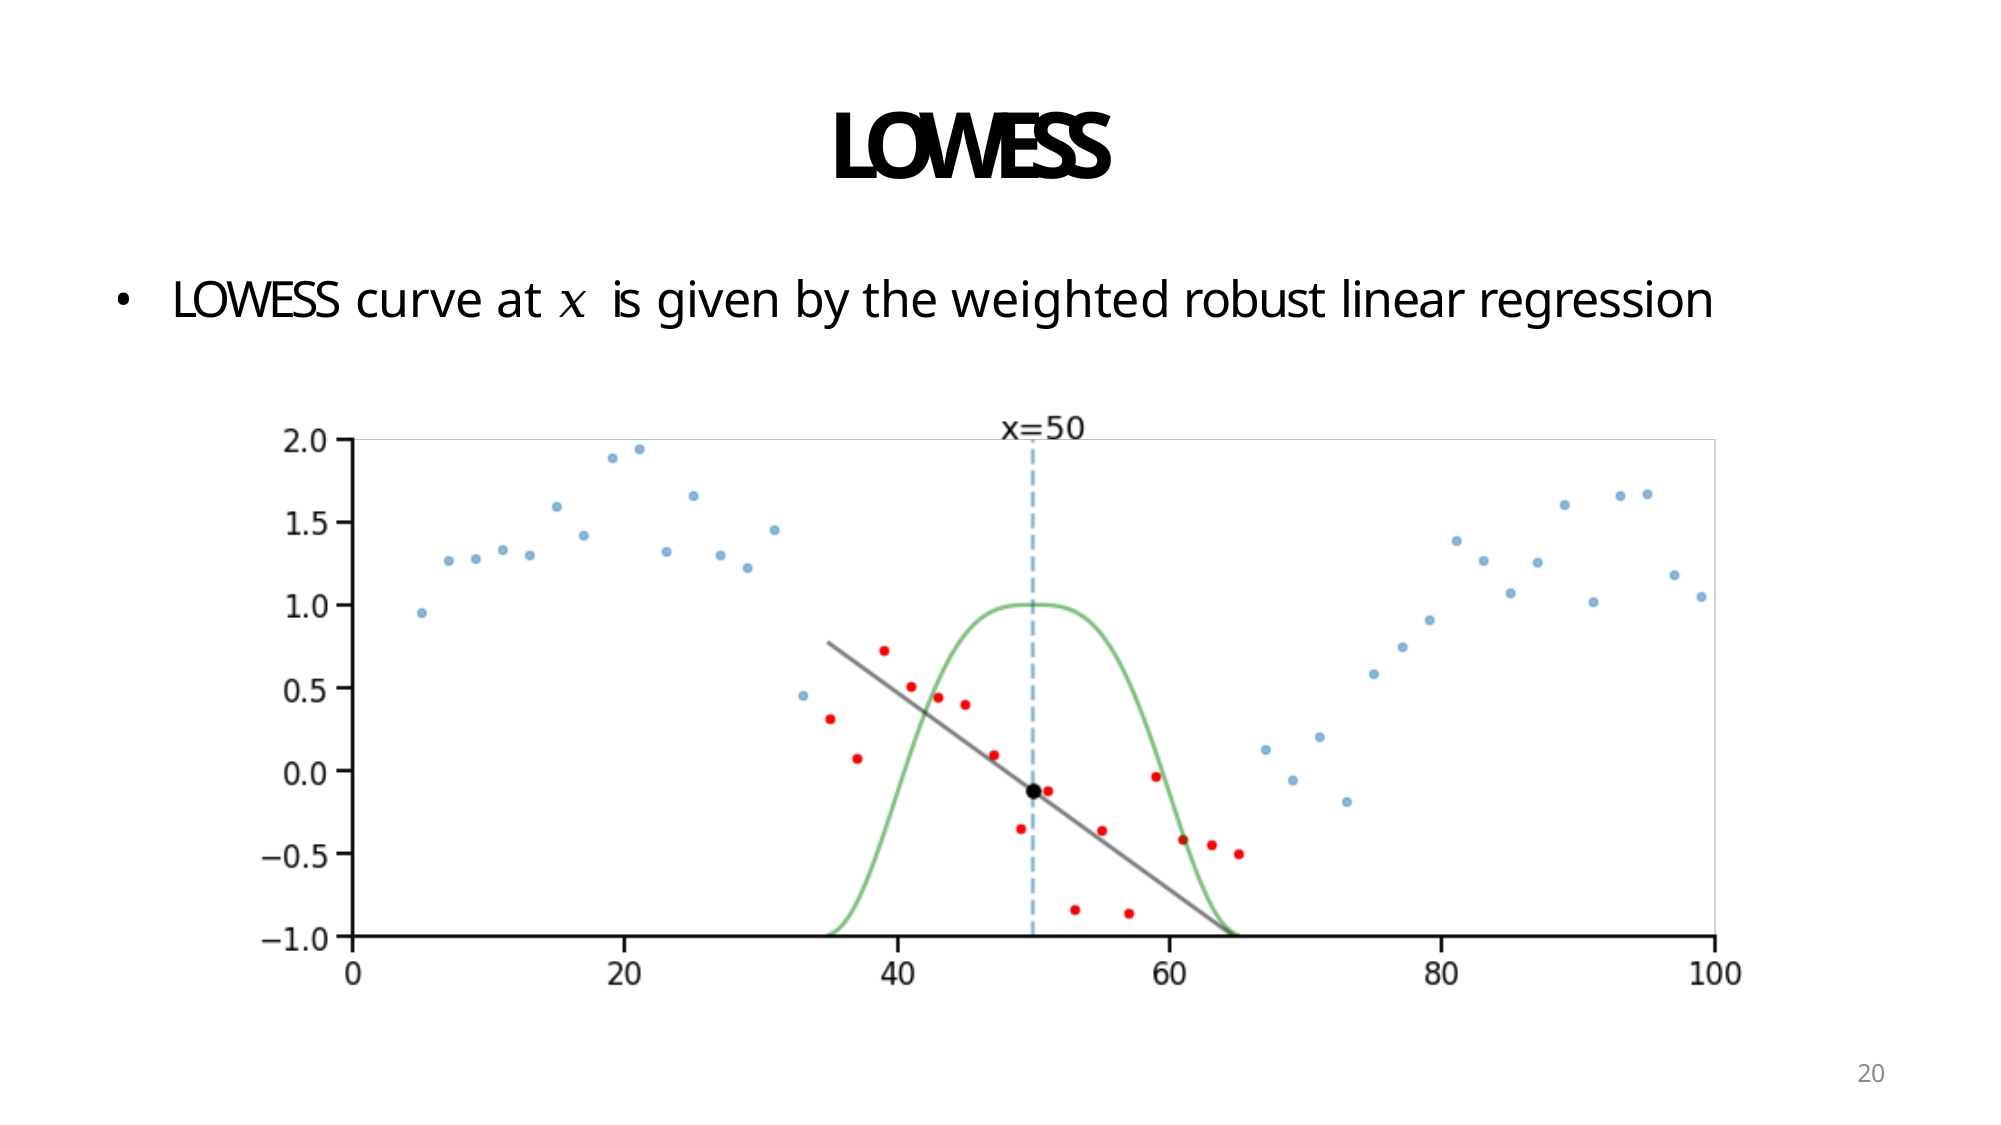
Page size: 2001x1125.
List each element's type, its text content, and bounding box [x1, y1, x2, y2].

slide_number 20 [1850, 1055, 1894, 1125]
picture [245, 402, 1755, 1006]
title LOWESS [116, 84, 1884, 275]
text_box LOWESS curve at 𝑥 is given by the weighted robust linear regression [112, 265, 1793, 328]
